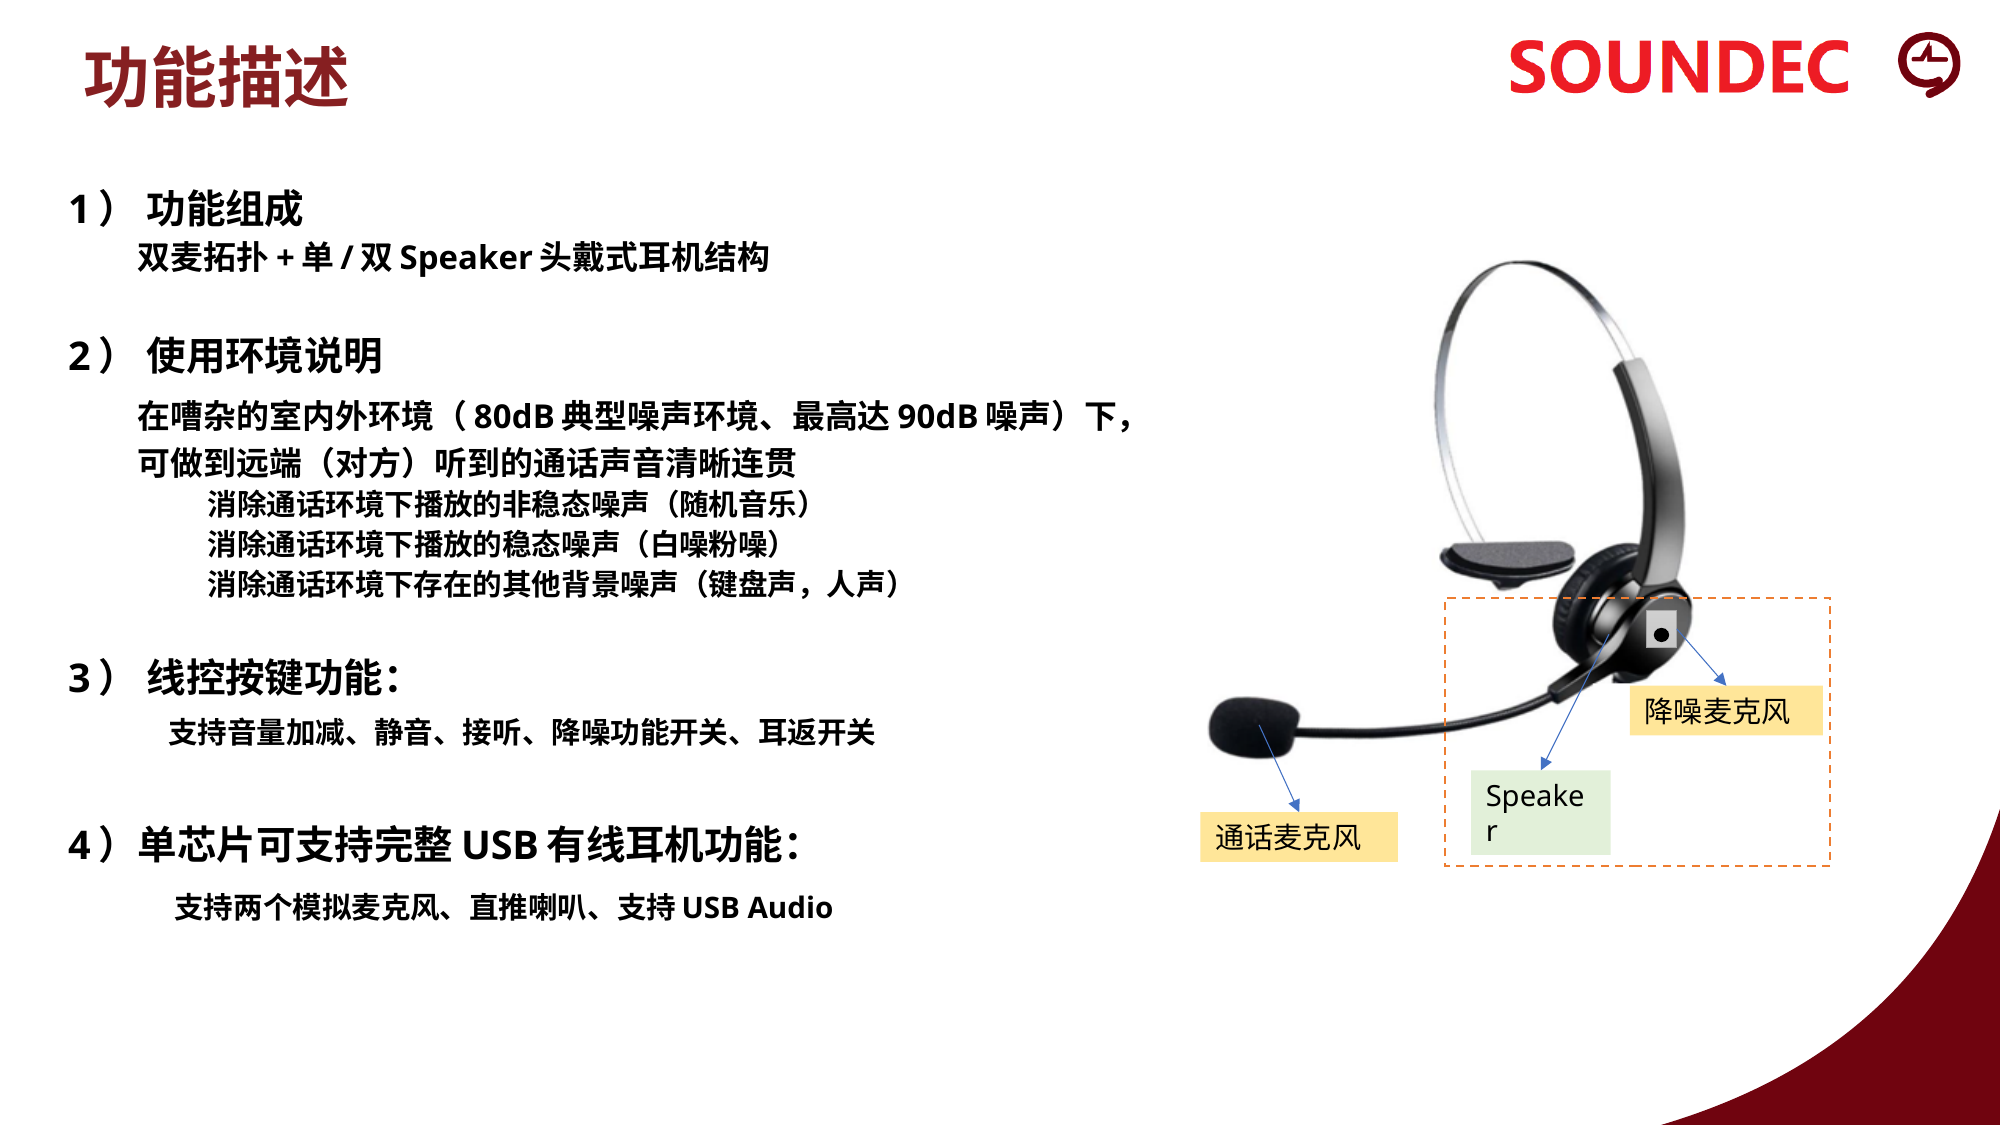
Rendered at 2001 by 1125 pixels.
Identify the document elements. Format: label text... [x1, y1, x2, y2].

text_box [1200, 258, 1831, 867]
picture [1886, 30, 1974, 99]
picture [1500, 0, 1860, 117]
text_box 1） 功能组成 双麦拓扑+单/双Speaker头戴式耳机结构 2） 使用环境说明 在嘈杂的室内外环境（80dB典型噪声环境、最高达90dB噪声）下，可做到远端（对方）听到的通话声音清晰连贯 消除通话环境下播放的非稳态噪声（随机音乐） 消除通话环境下播放的稳态噪声（白噪粉噪） 消除通话环境下存在的其他背景噪声（键盘声，人声） 3） 线控按键功能： 支持音量加减、静音、接听、降噪功能开关、耳返开关 4）单芯片可支持完整USB有线耳机功能： 支持两个模拟麦克风、直推喇叭、支持USB Audio [53, 182, 1138, 943]
text_box [1660, 808, 2000, 1125]
text_box 功能描述 [14, 30, 420, 125]
